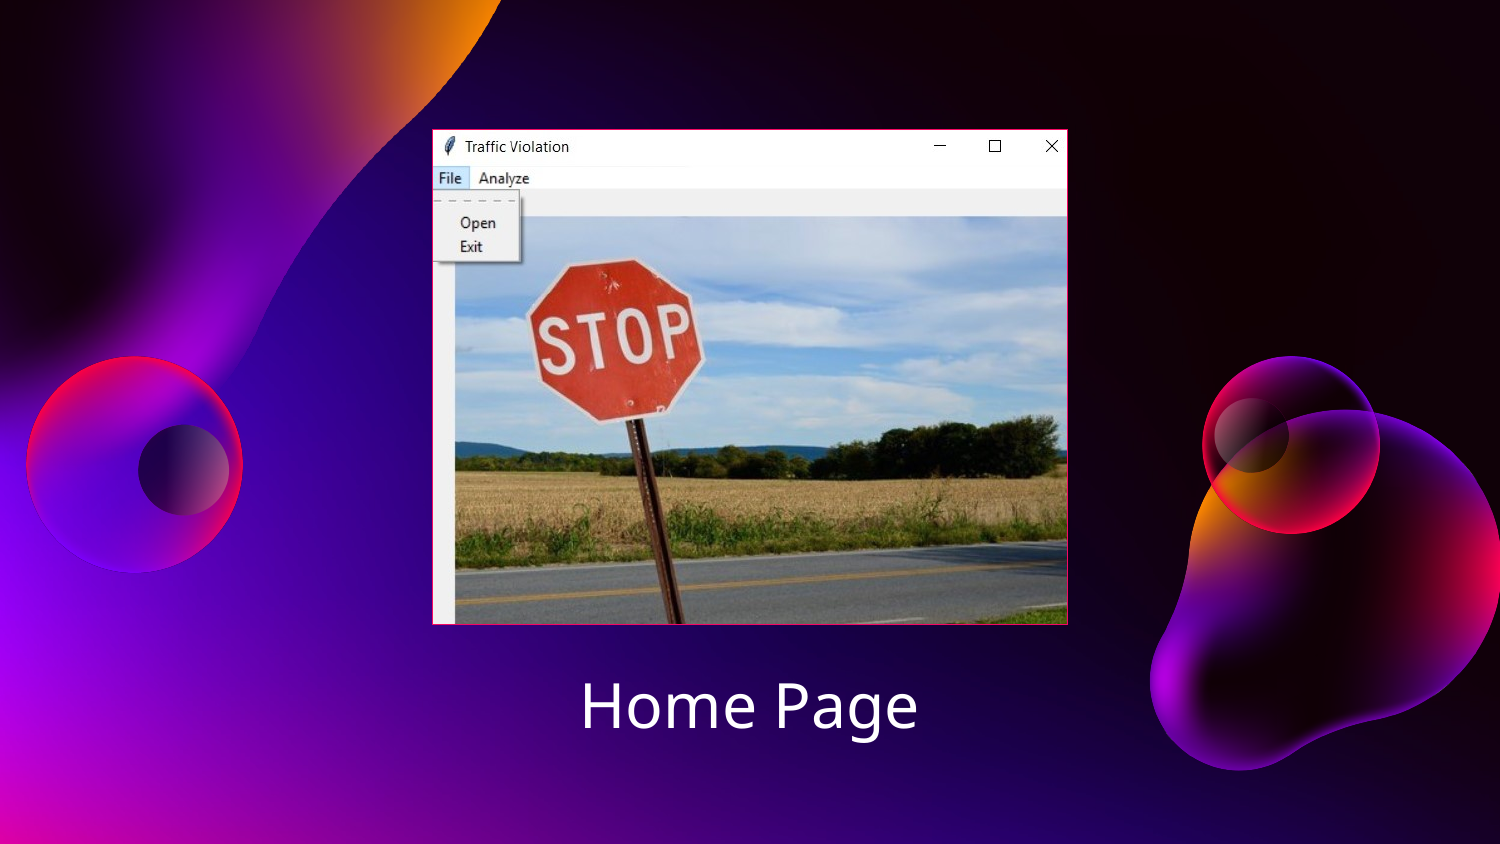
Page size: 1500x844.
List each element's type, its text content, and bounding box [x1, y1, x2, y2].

picture [0, 0, 1500, 844]
title Home Page [375, 660, 1125, 748]
